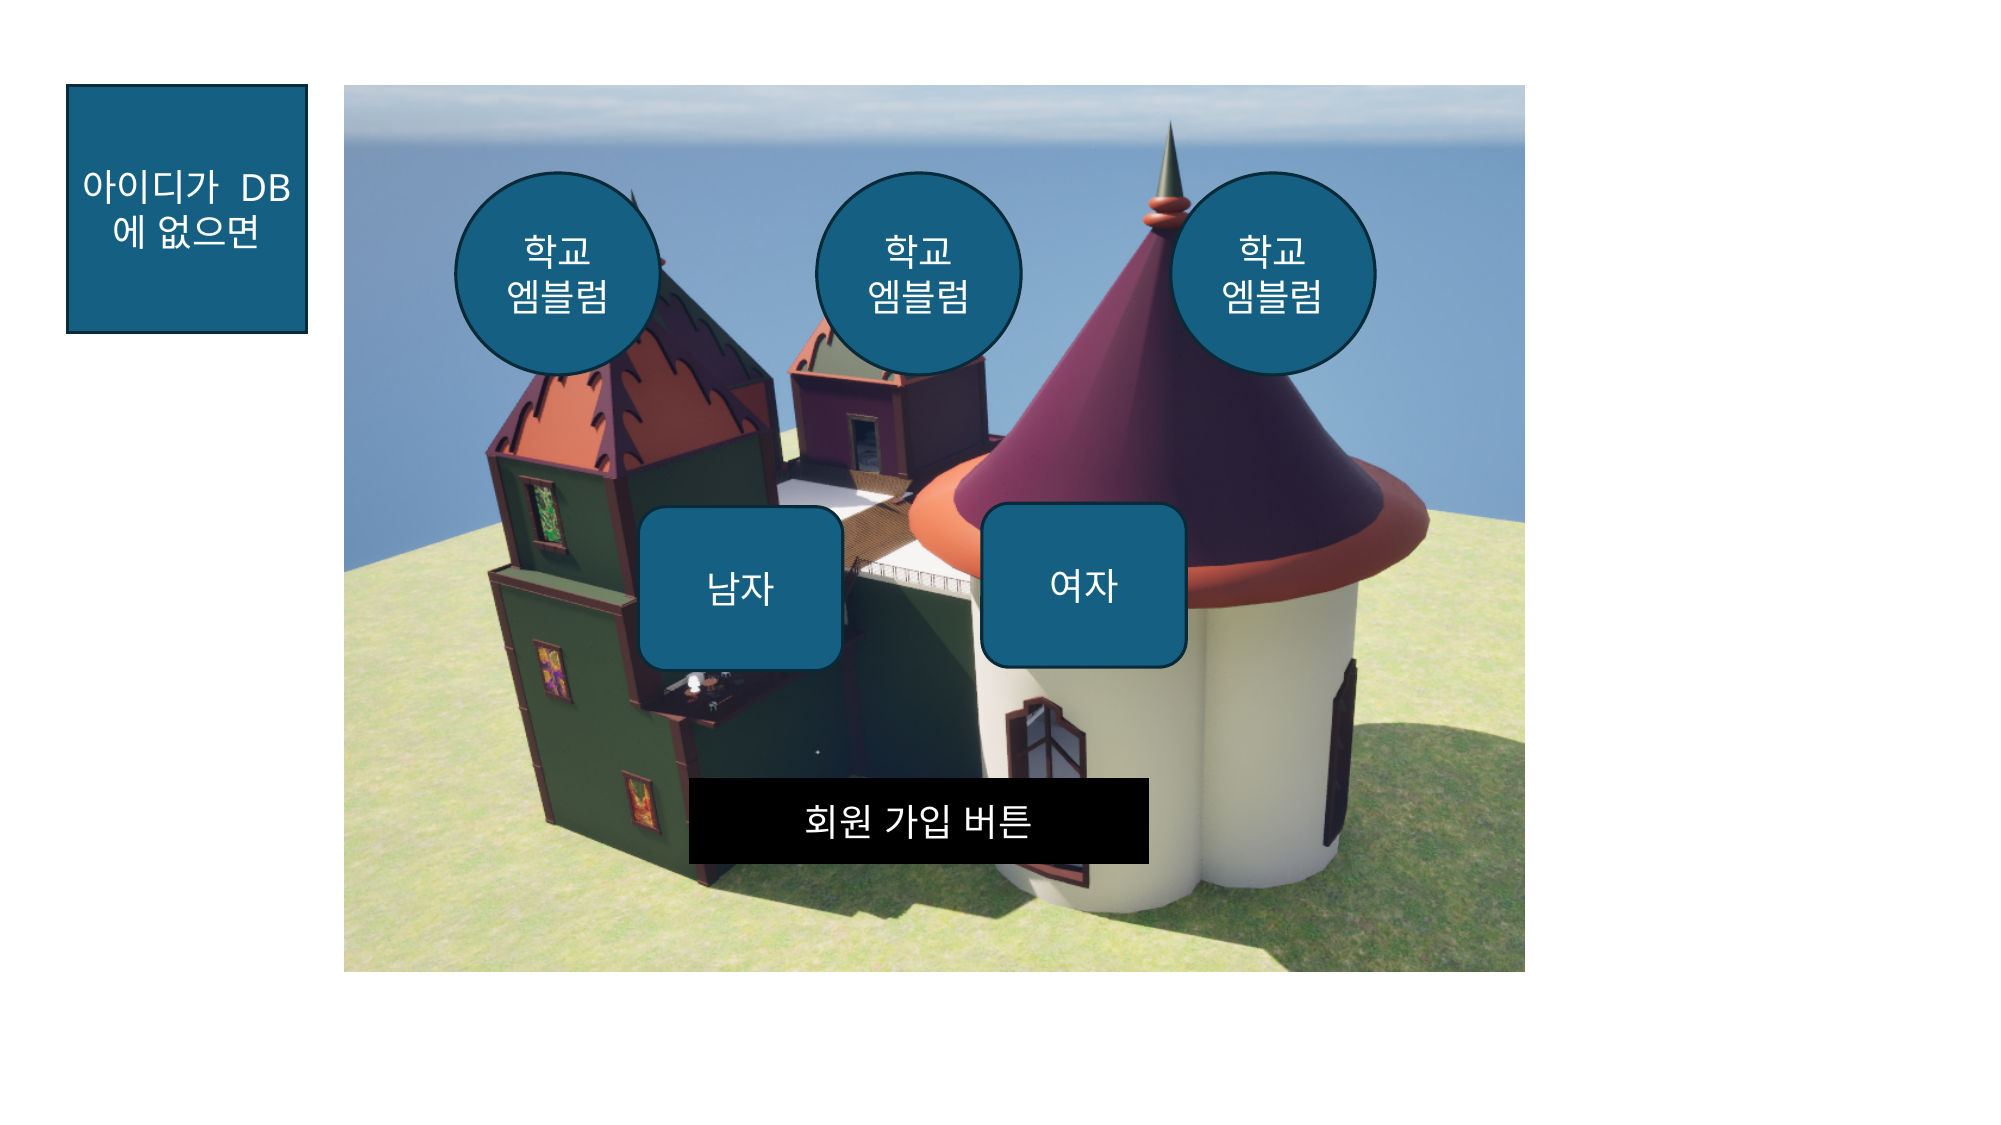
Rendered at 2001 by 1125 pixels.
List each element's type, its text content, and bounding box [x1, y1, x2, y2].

text_box 아이디가 DB에 없으면 [66, 84, 308, 334]
picture [344, 85, 1526, 973]
